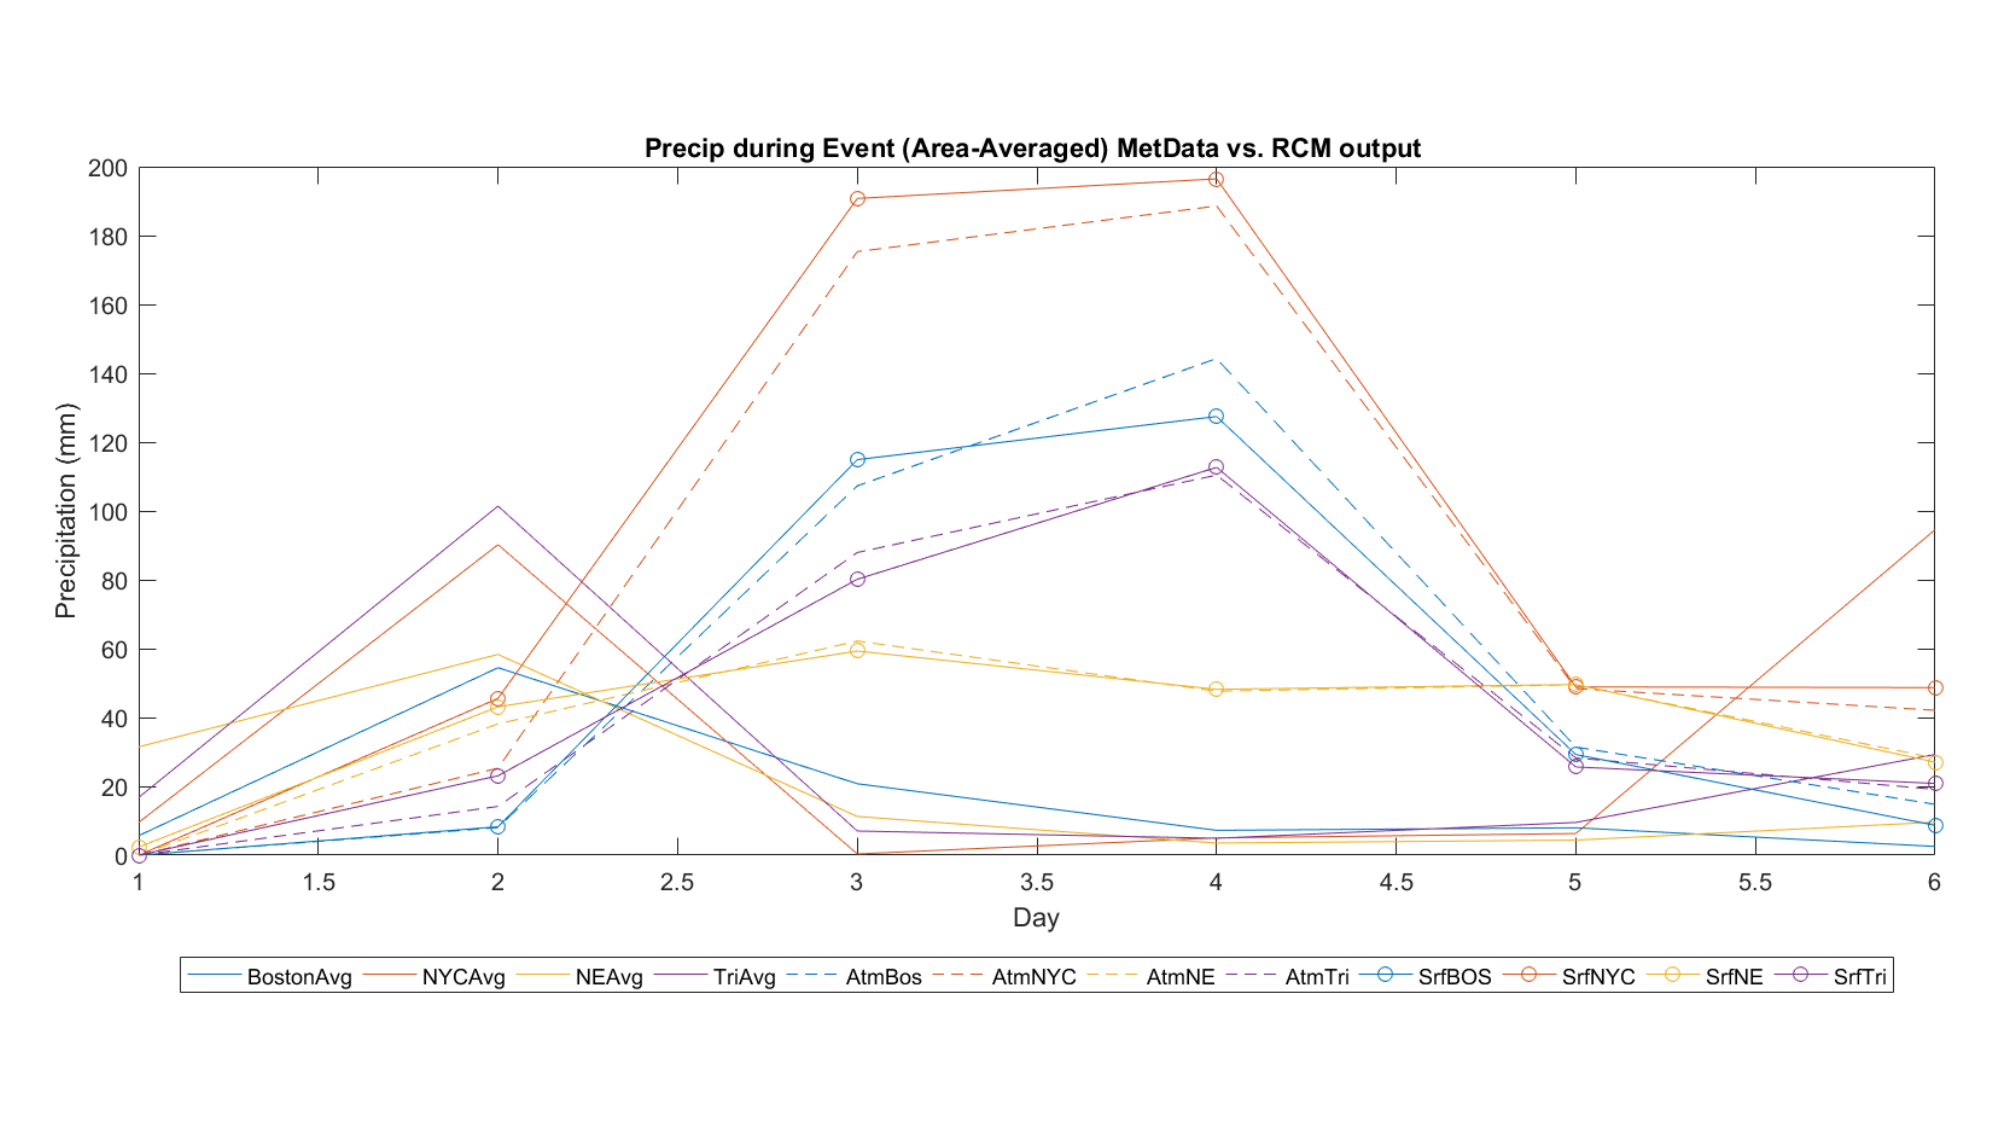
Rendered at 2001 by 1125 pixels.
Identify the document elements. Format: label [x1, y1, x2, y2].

picture [35, 104, 1968, 1015]
